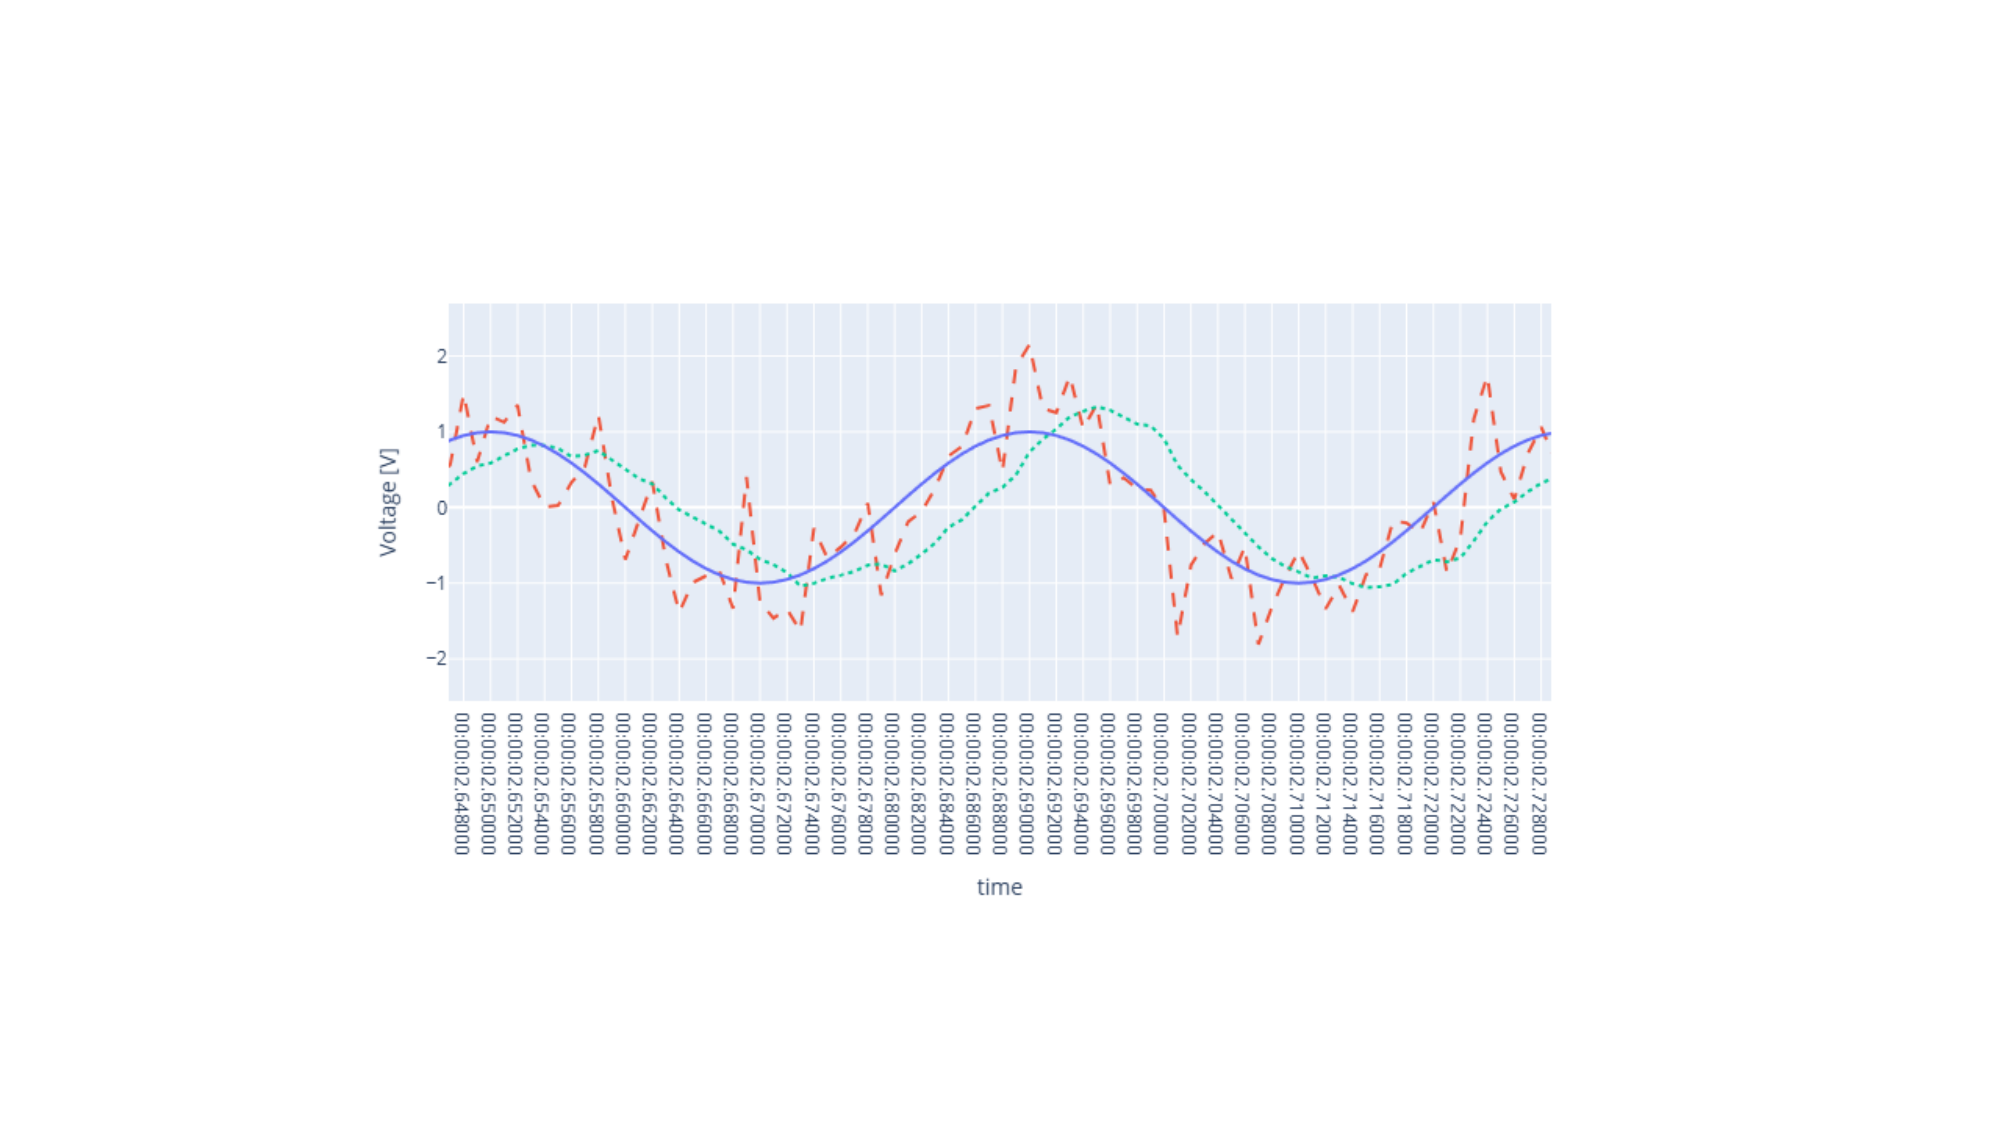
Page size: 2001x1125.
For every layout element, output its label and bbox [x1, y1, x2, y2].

picture [324, 210, 1676, 915]
